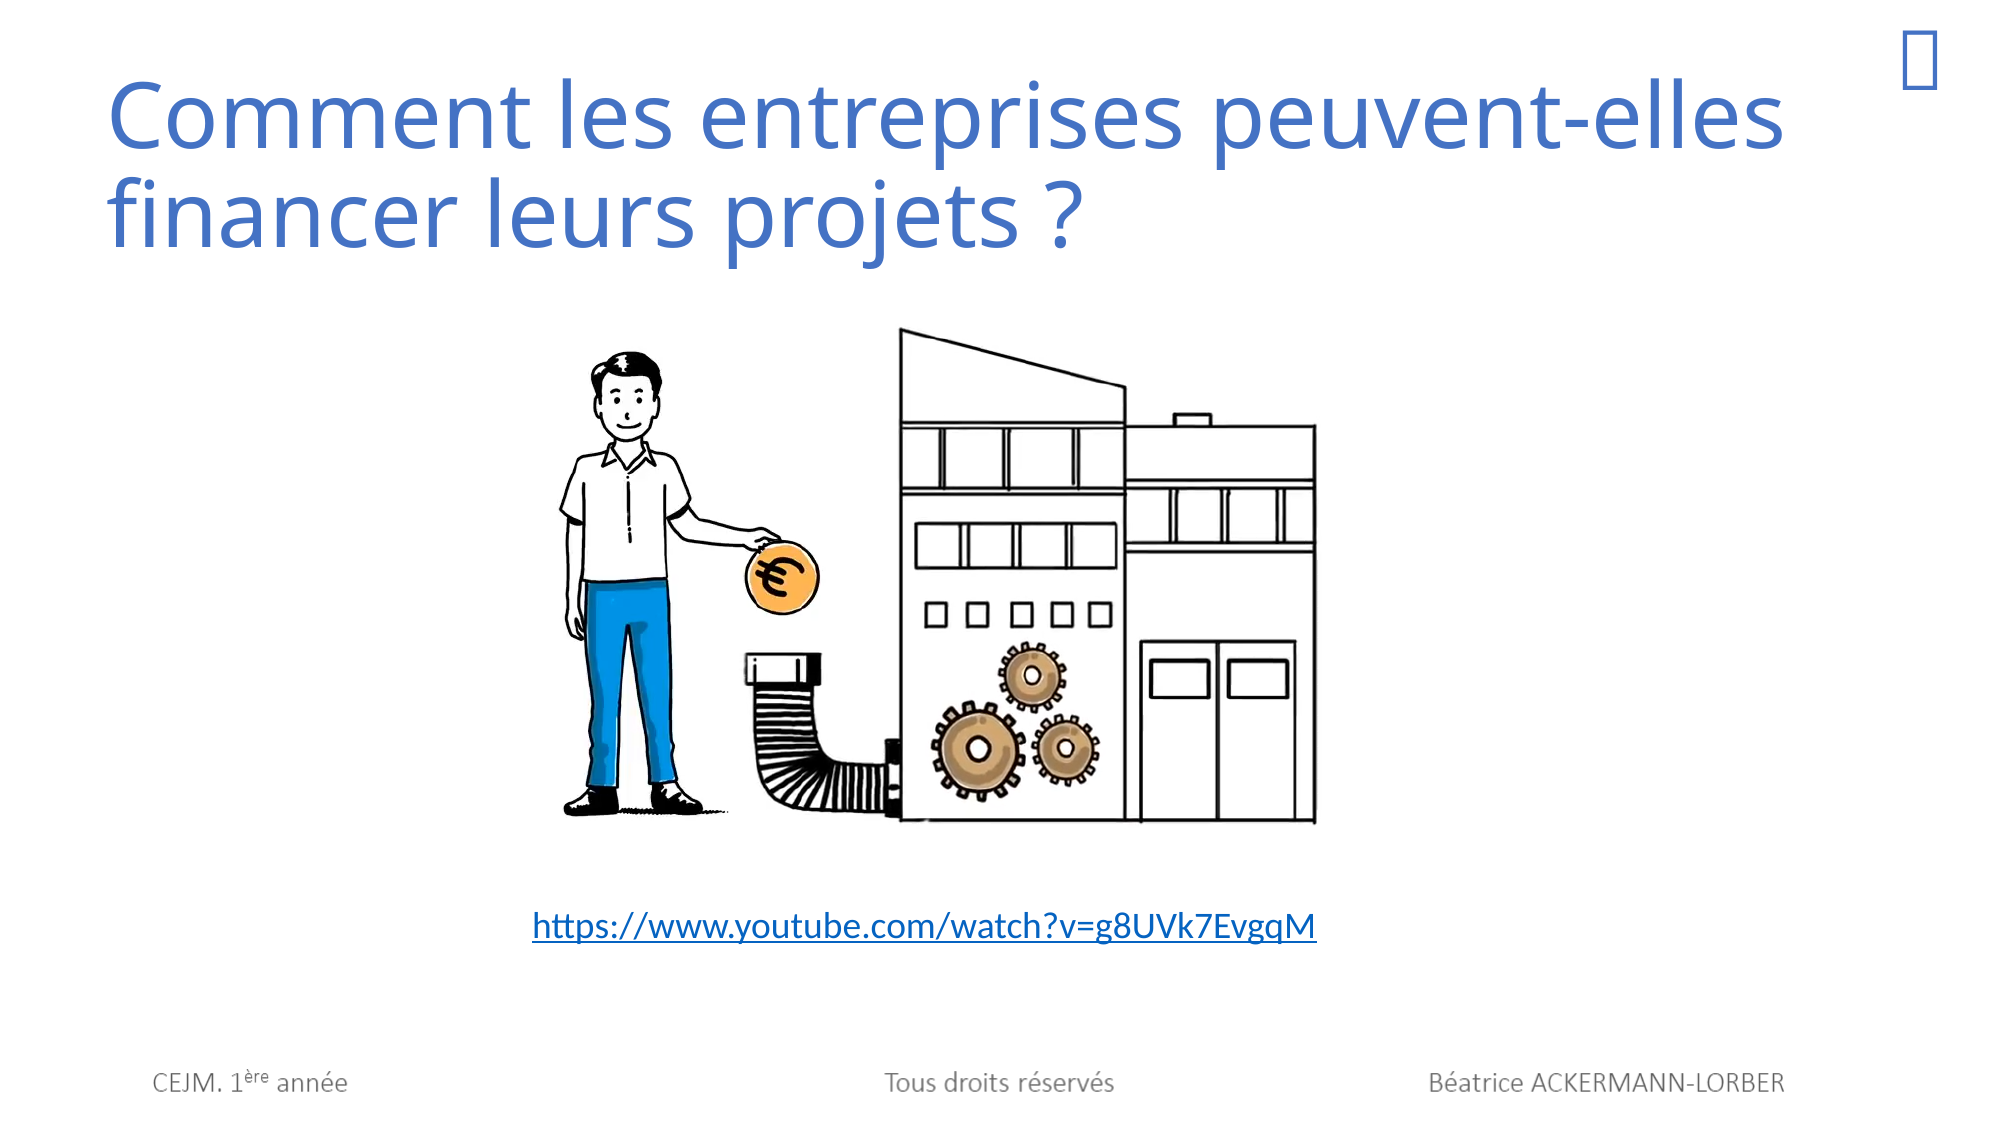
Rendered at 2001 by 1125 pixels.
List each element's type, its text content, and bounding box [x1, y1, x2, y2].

text_box https://www.youtube.com/watch?v=g8UVk7EvgqM [517, 893, 1360, 999]
picture [534, 277, 1342, 838]
title Comment les entreprises peuvent-elles financer leurs projets ? [91, 59, 1906, 278]
text_box  [1881, 0, 1989, 115]
picture [134, 1055, 1863, 1118]
